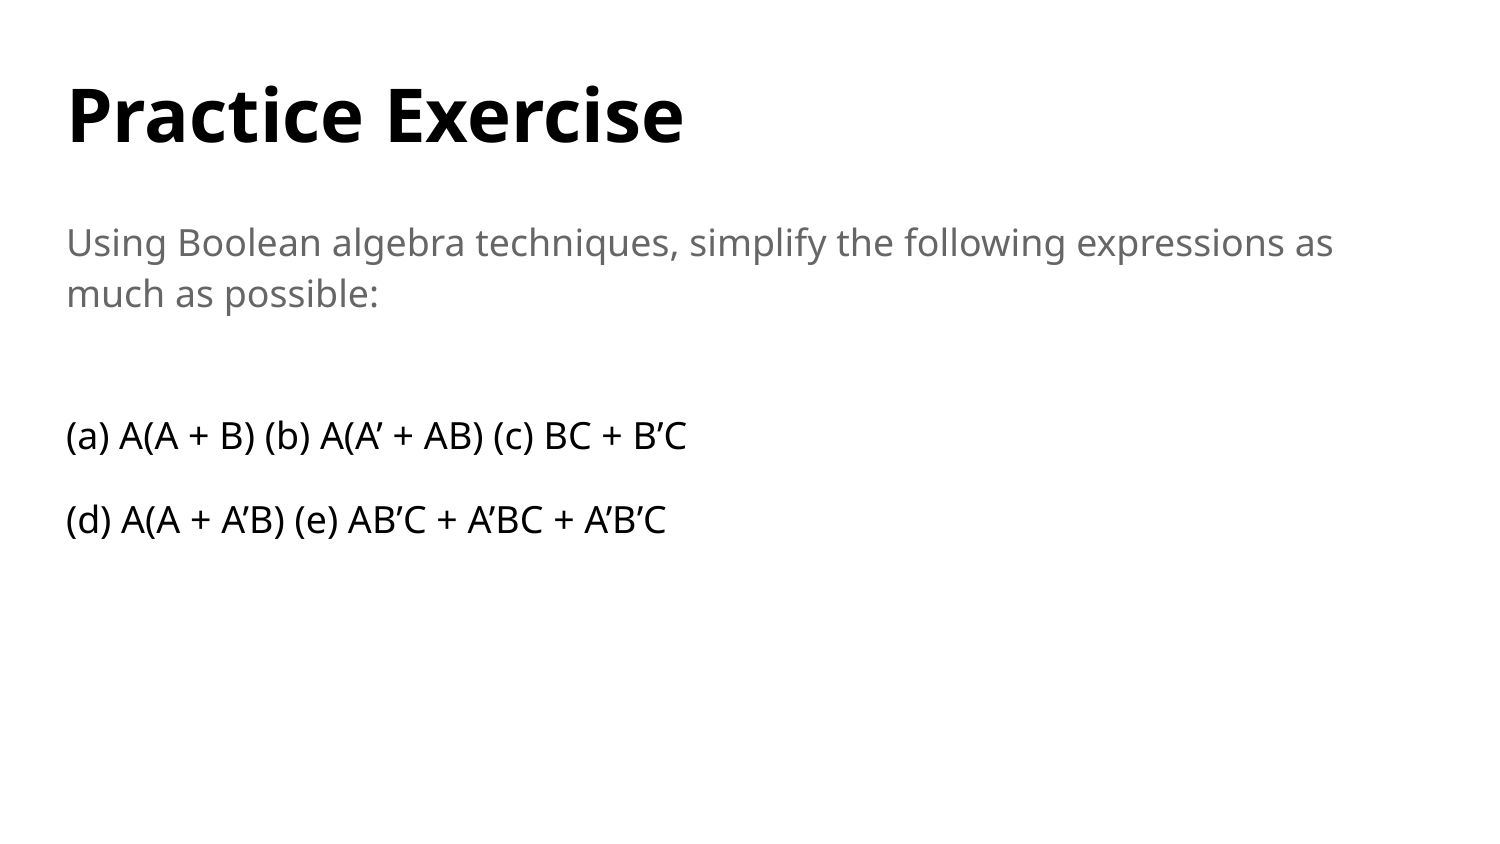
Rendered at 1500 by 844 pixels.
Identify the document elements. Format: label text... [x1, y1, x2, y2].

title Practice Exercise [51, 48, 1449, 180]
list Using Boolean algebra techniques, simplify the following expressions as much as possible: (a) A(A + B) (b) A(A’ + AB) (c) BC + B’C (d) A(A + A’B) (e) AB’C + A’BC + A’B’C [51, 201, 1449, 750]
